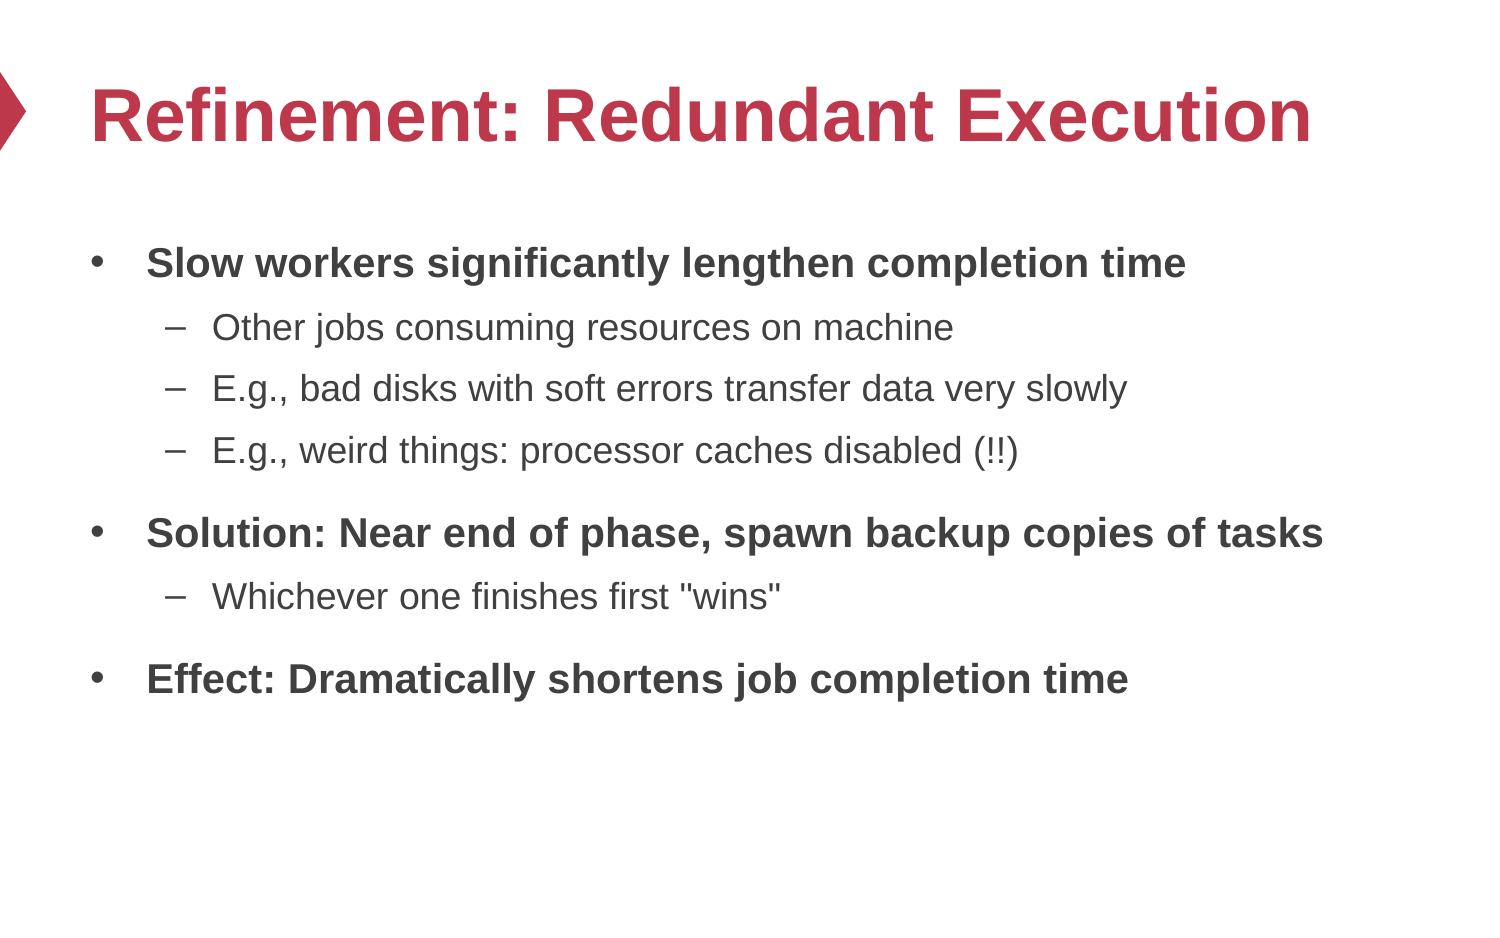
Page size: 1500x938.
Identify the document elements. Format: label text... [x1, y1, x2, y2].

list Slow workers significantly lengthen completion time Other jobs consuming resources on machine E.g., bad disks with soft errors transfer data very slowly E.g., weird things: processor caches disabled (!!) Solution: Near end of phase, spawn backup copies of tasks Whichever one finishes first "wins" Effect: Dramatically shortens job completion time [75, 218, 1425, 838]
title Refinement: Redundant Execution [75, 37, 1425, 186]
